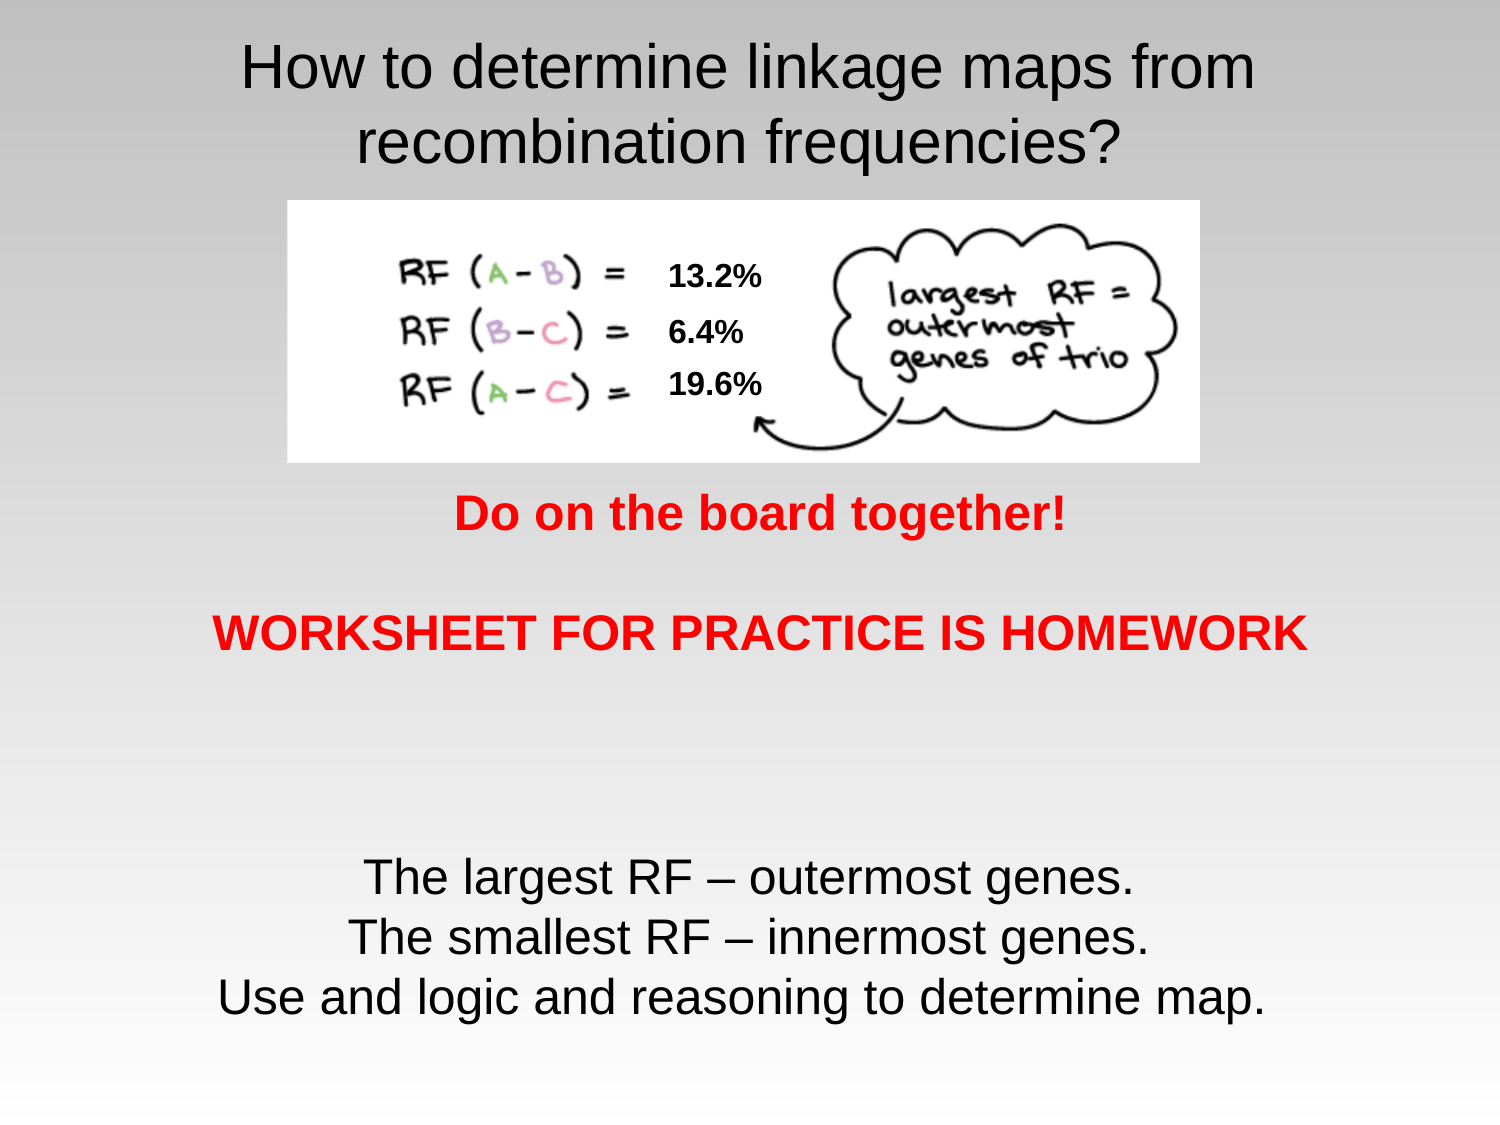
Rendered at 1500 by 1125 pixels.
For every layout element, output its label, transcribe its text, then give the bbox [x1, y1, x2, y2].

text_box The largest RF – outermost genes. The smallest RF – innermost genes. Use and logic and reasoning to determine map. [174, 837, 1338, 1033]
picture [287, 199, 1201, 463]
list How to determine linkage maps from recombination frequencies? [48, 18, 1449, 186]
text_box Do on the board together! WORKSHEET FOR PRACTICE IS HOMEWORK [179, 472, 1342, 668]
